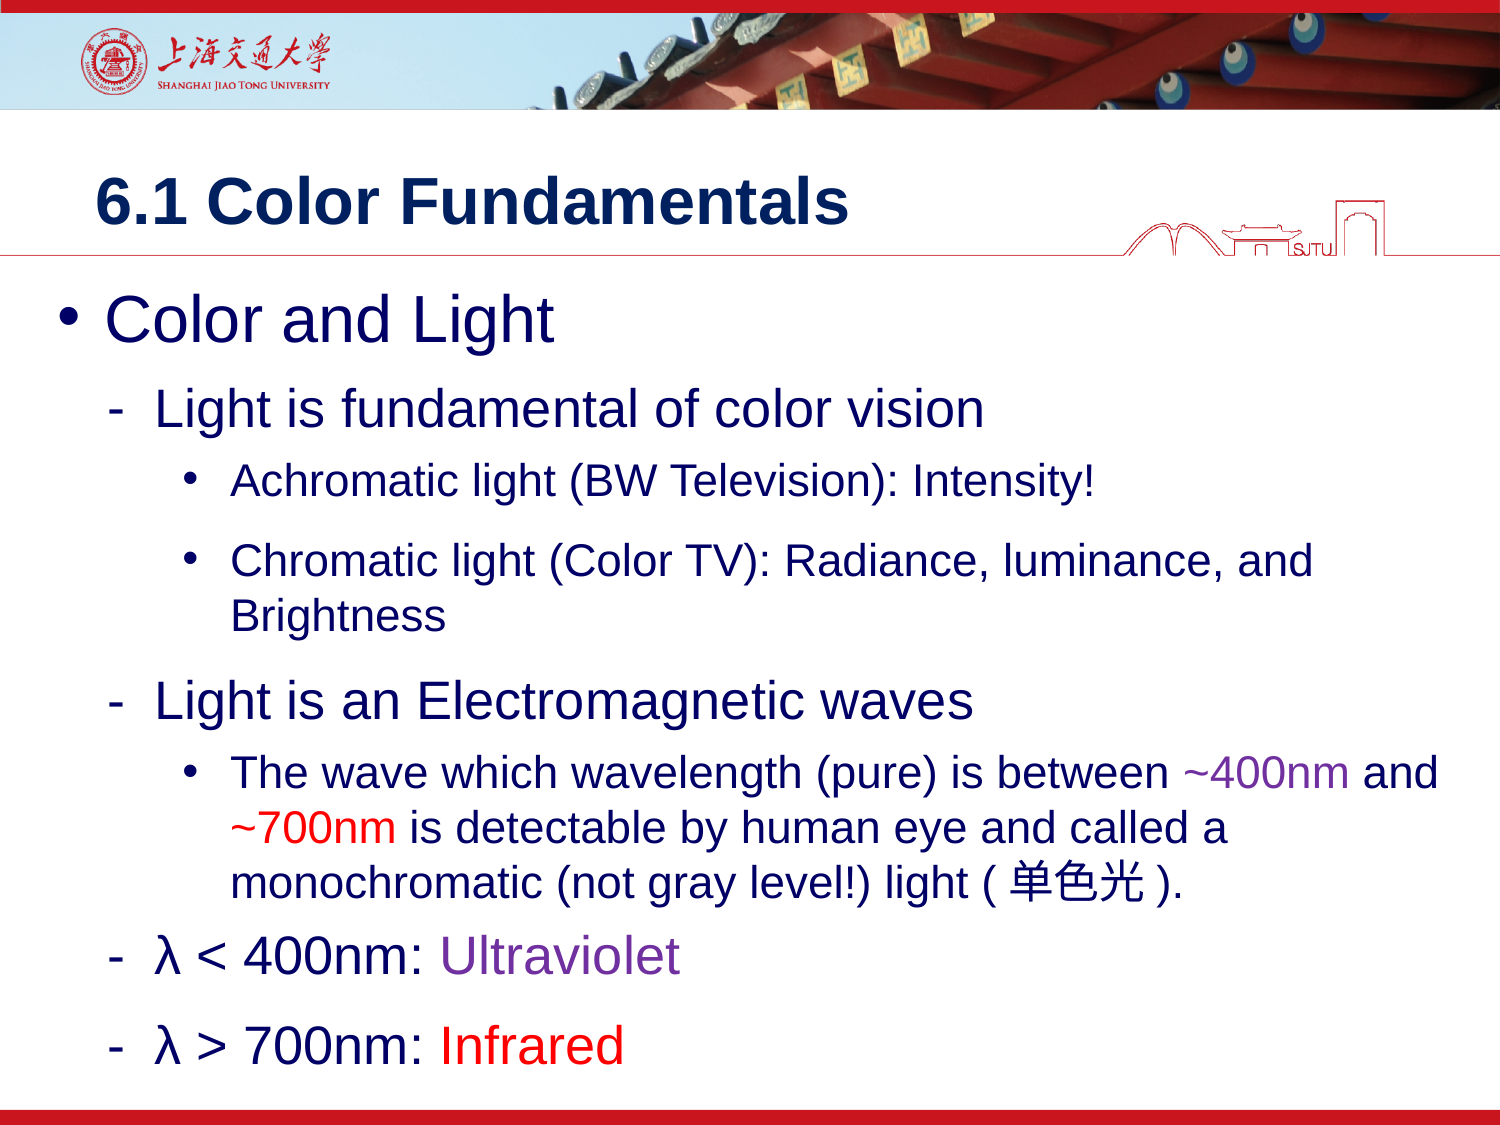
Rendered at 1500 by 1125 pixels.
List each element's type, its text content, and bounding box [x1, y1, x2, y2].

title 6.1 Color Fundamentals [81, 159, 1455, 254]
picture [0, 200, 1500, 256]
text_box Light is fundamental of color vision Achromatic light (BW Television): Intensity! Chromatic light (Color TV): Radiance, luminance, and Brightness Light is an Electromagnetic waves The wave which wavelength (pure) is between ~400nm and ~700nm is detectable by human eye and called a monochromatic (not gray level!) light (单色光). λ < 400nm: Ultraviolet λ > 700nm: Infrared [92, 365, 1489, 1083]
text_box Color and Light [42, 268, 571, 363]
picture [0, 0, 1500, 110]
